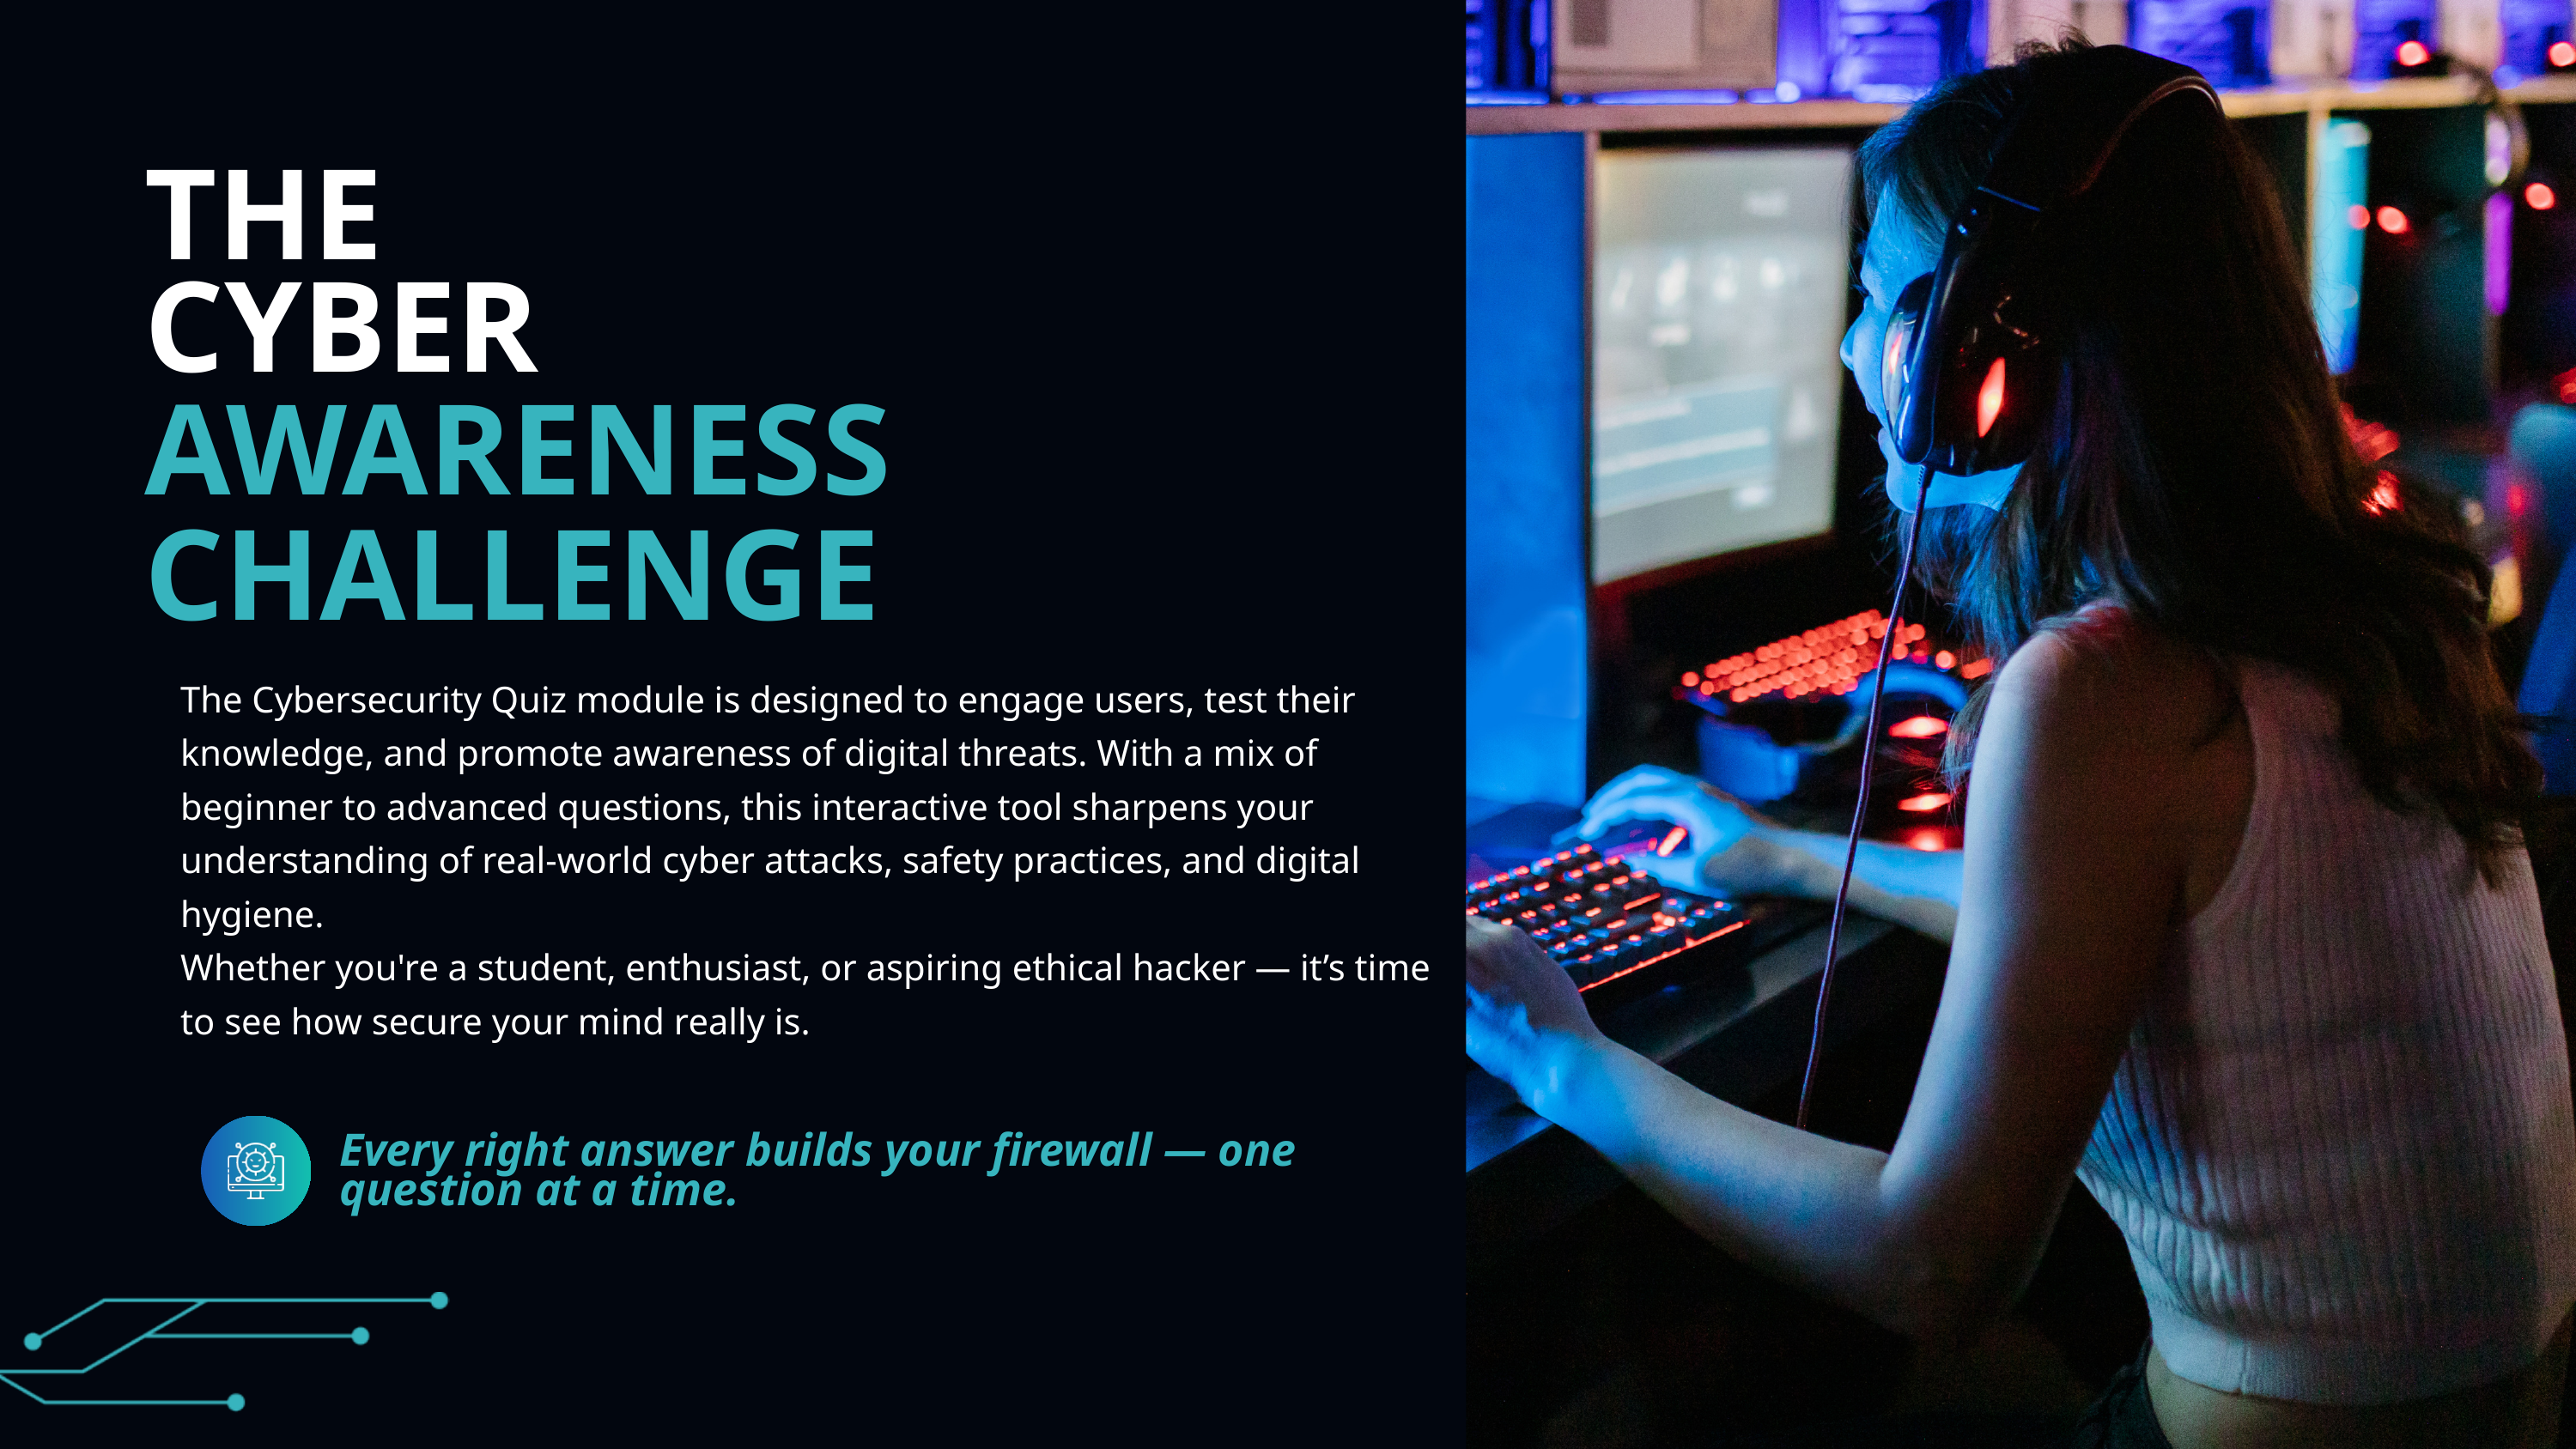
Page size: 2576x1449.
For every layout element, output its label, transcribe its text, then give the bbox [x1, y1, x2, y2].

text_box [1466, 0, 2576, 1449]
text_box THE CYBER [144, 171, 1461, 394]
text_box Every right answer builds your firewall — one question at a time. [339, 1134, 1461, 1216]
text_box AWARENESS CHALLENGE [144, 394, 1461, 646]
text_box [200, 1115, 312, 1227]
text_box [0, 1292, 450, 1424]
text_box The Cybersecurity Quiz module is designed to engage users, test their knowledge, and promote awareness of digital threats. With a mix of beginner to advanced questions, this interactive tool sharpens your understanding of real-world cyber attacks, safety practices, and digital hygiene. Whether you're a student, enthusiast, or aspiring ethical hacker — it’s time to see how secure your mind really is. [180, 666, 1449, 1096]
